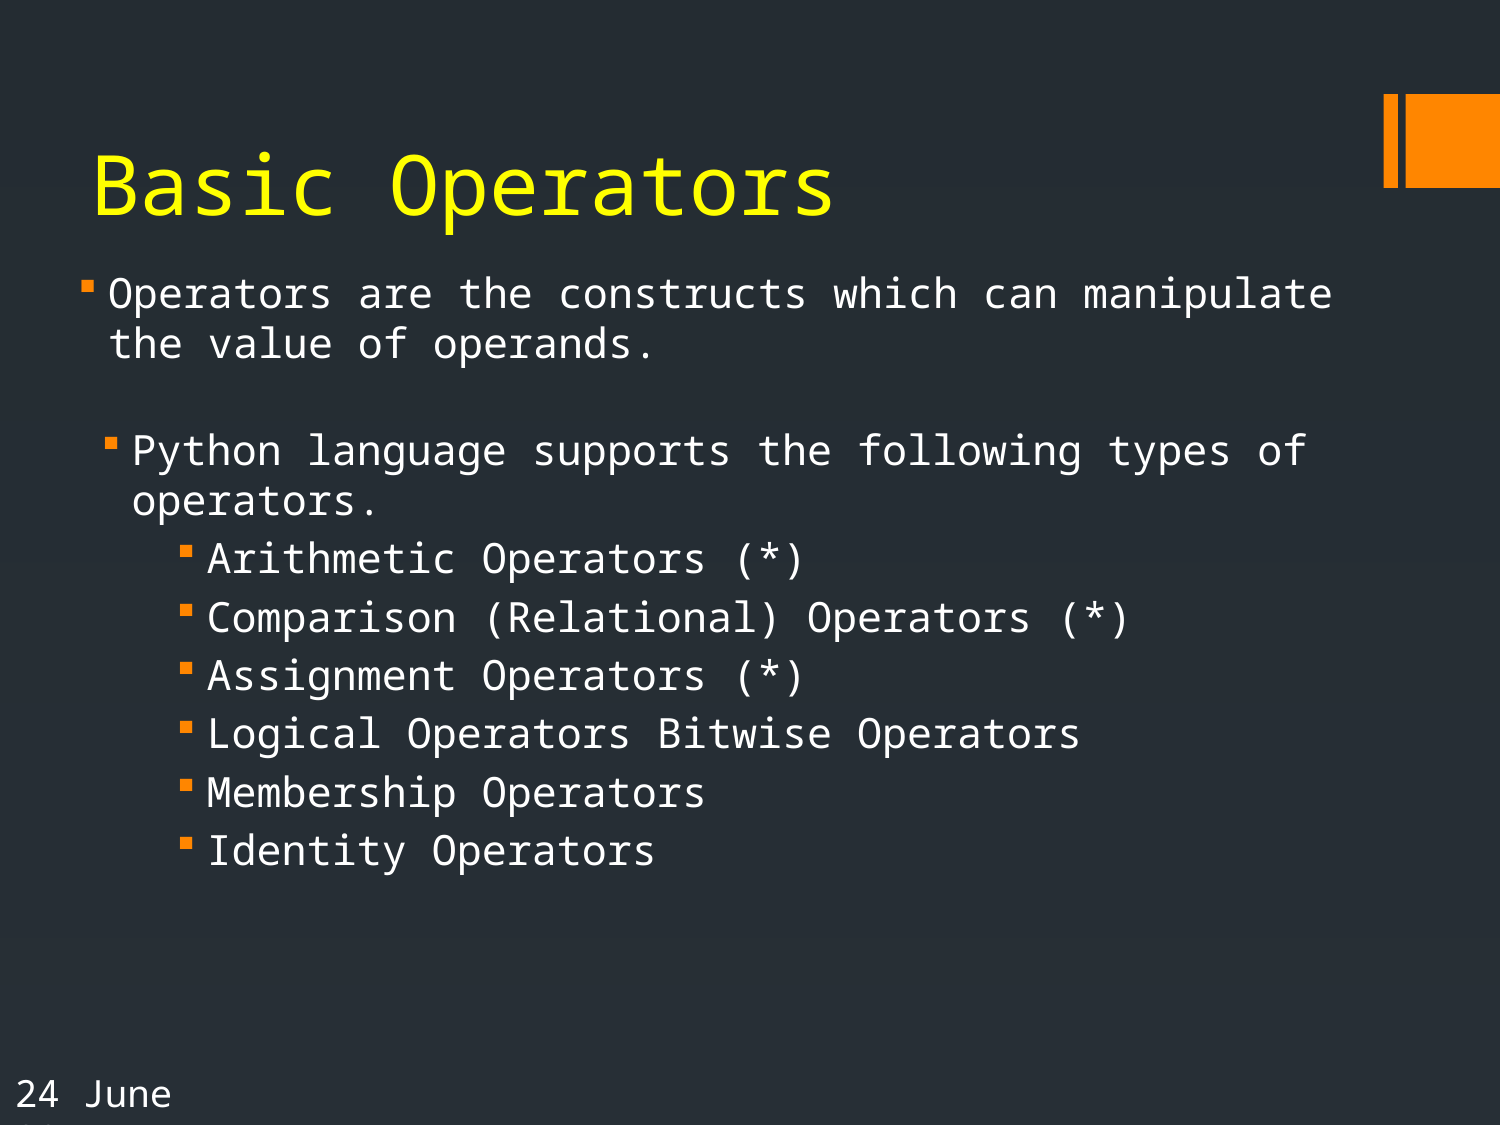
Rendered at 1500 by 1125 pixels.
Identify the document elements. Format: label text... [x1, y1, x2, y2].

text_box Python language supports the following types of operators. Arithmetic Operators (*) Comparison (Relational) Operators (*) Assignment Operators (*) Logical Operators Bitwise Operators Membership Operators Identity Operators [79, 416, 1458, 1063]
title Basic Operators [75, 50, 1338, 240]
text_box Operators are the constructs which can manipulate the value of operands. [55, 259, 1434, 413]
